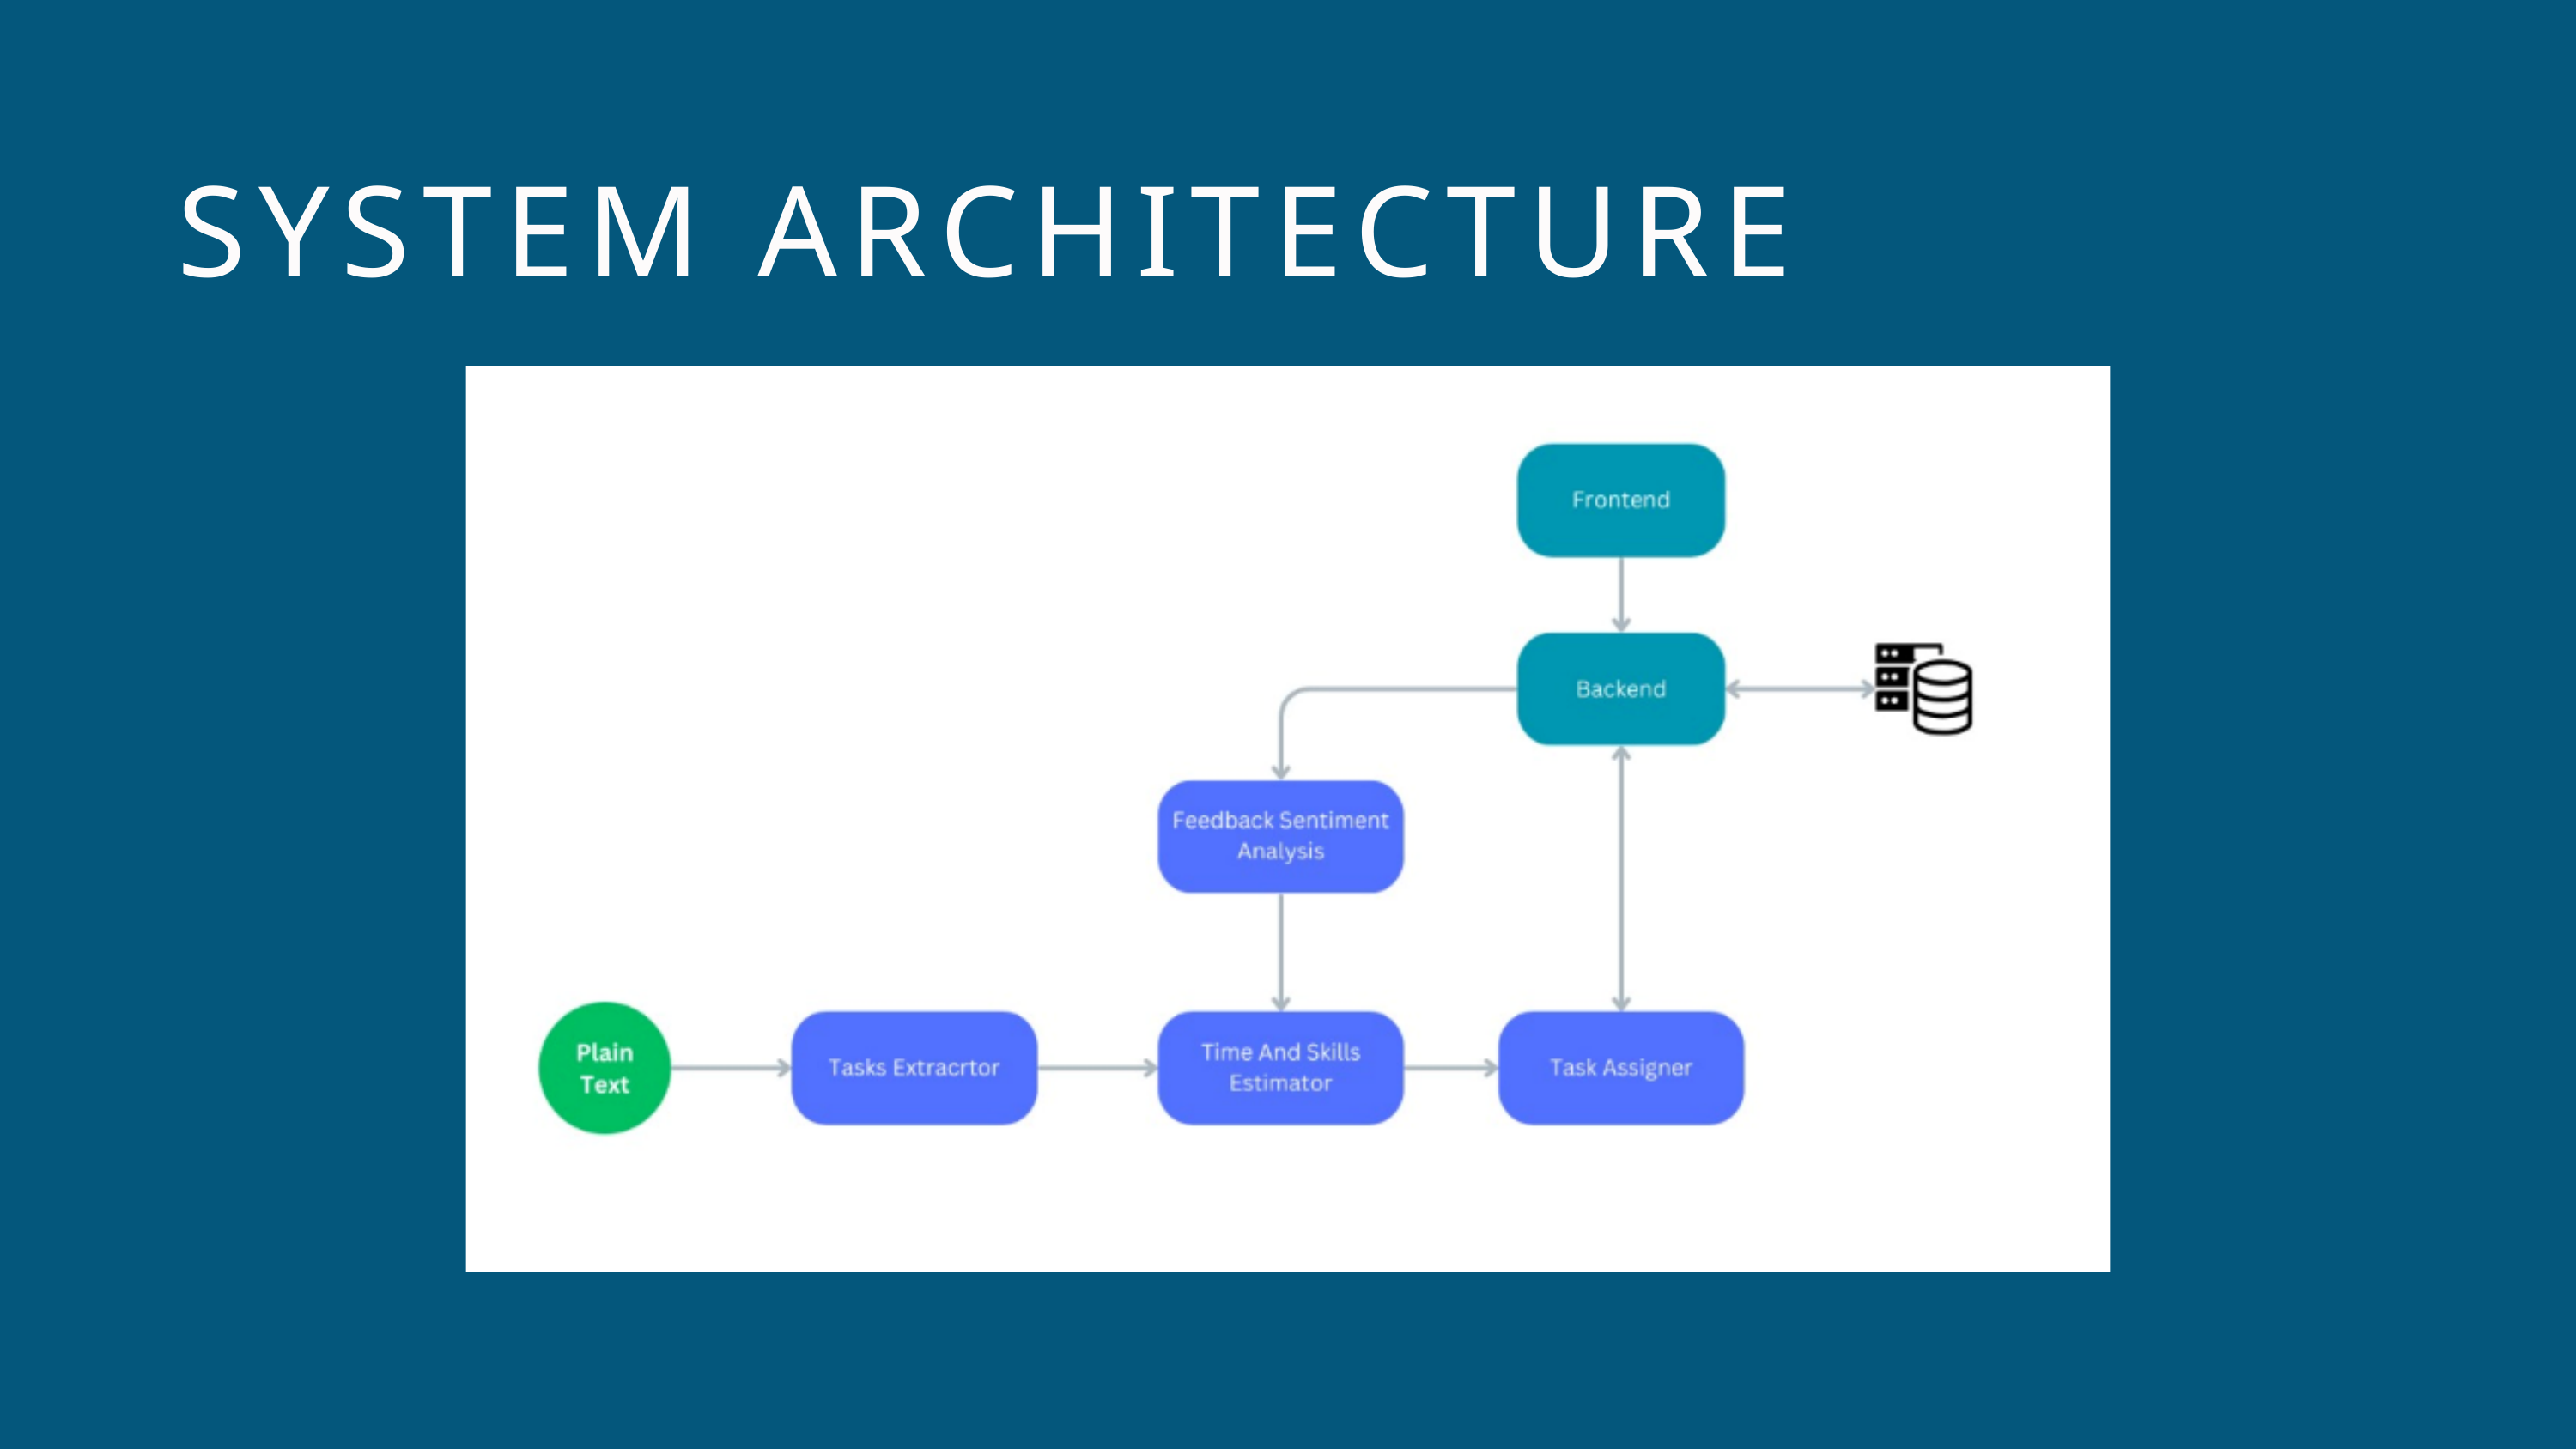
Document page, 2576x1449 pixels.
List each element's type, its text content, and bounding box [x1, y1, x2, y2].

text_box [465, 366, 2111, 1272]
text_box SYSTEM ARCHITECTURE [76, 128, 1895, 302]
